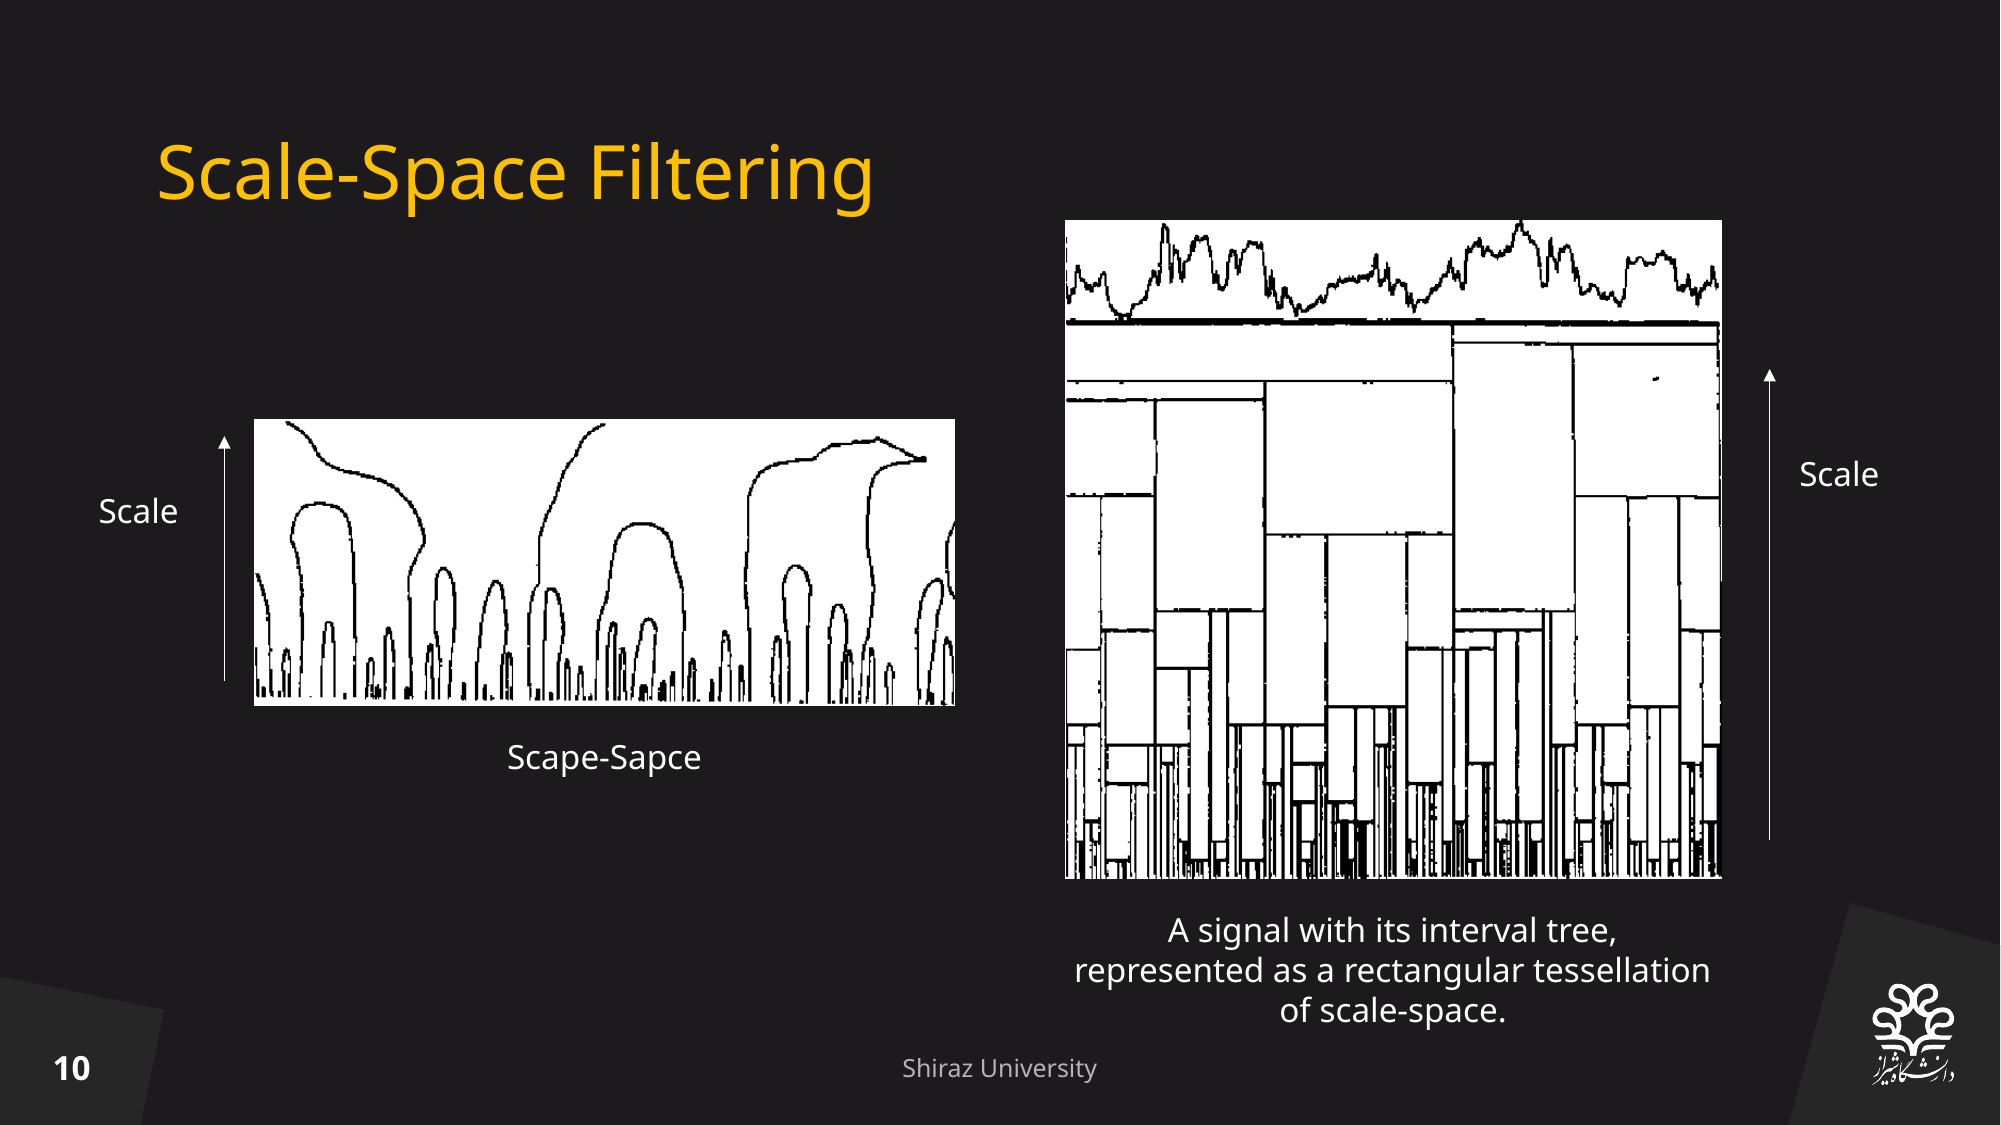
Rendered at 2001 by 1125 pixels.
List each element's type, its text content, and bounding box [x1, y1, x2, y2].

text_box Scale [1770, 445, 1916, 500]
slide_number 10 [15, 1039, 128, 1100]
text_box Scape-Sapce [276, 729, 933, 784]
text_box A signal with its interval tree, represented as a rectangular tessellation of scale-space. [1055, 901, 1731, 1037]
footer Shiraz University [662, 1039, 1338, 1100]
picture [254, 419, 955, 706]
text_box Scale [1763, 445, 1769, 500]
picture [1065, 220, 1722, 879]
title Scale-Space Filtering [141, 113, 1635, 237]
text_box Scale [62, 482, 215, 538]
